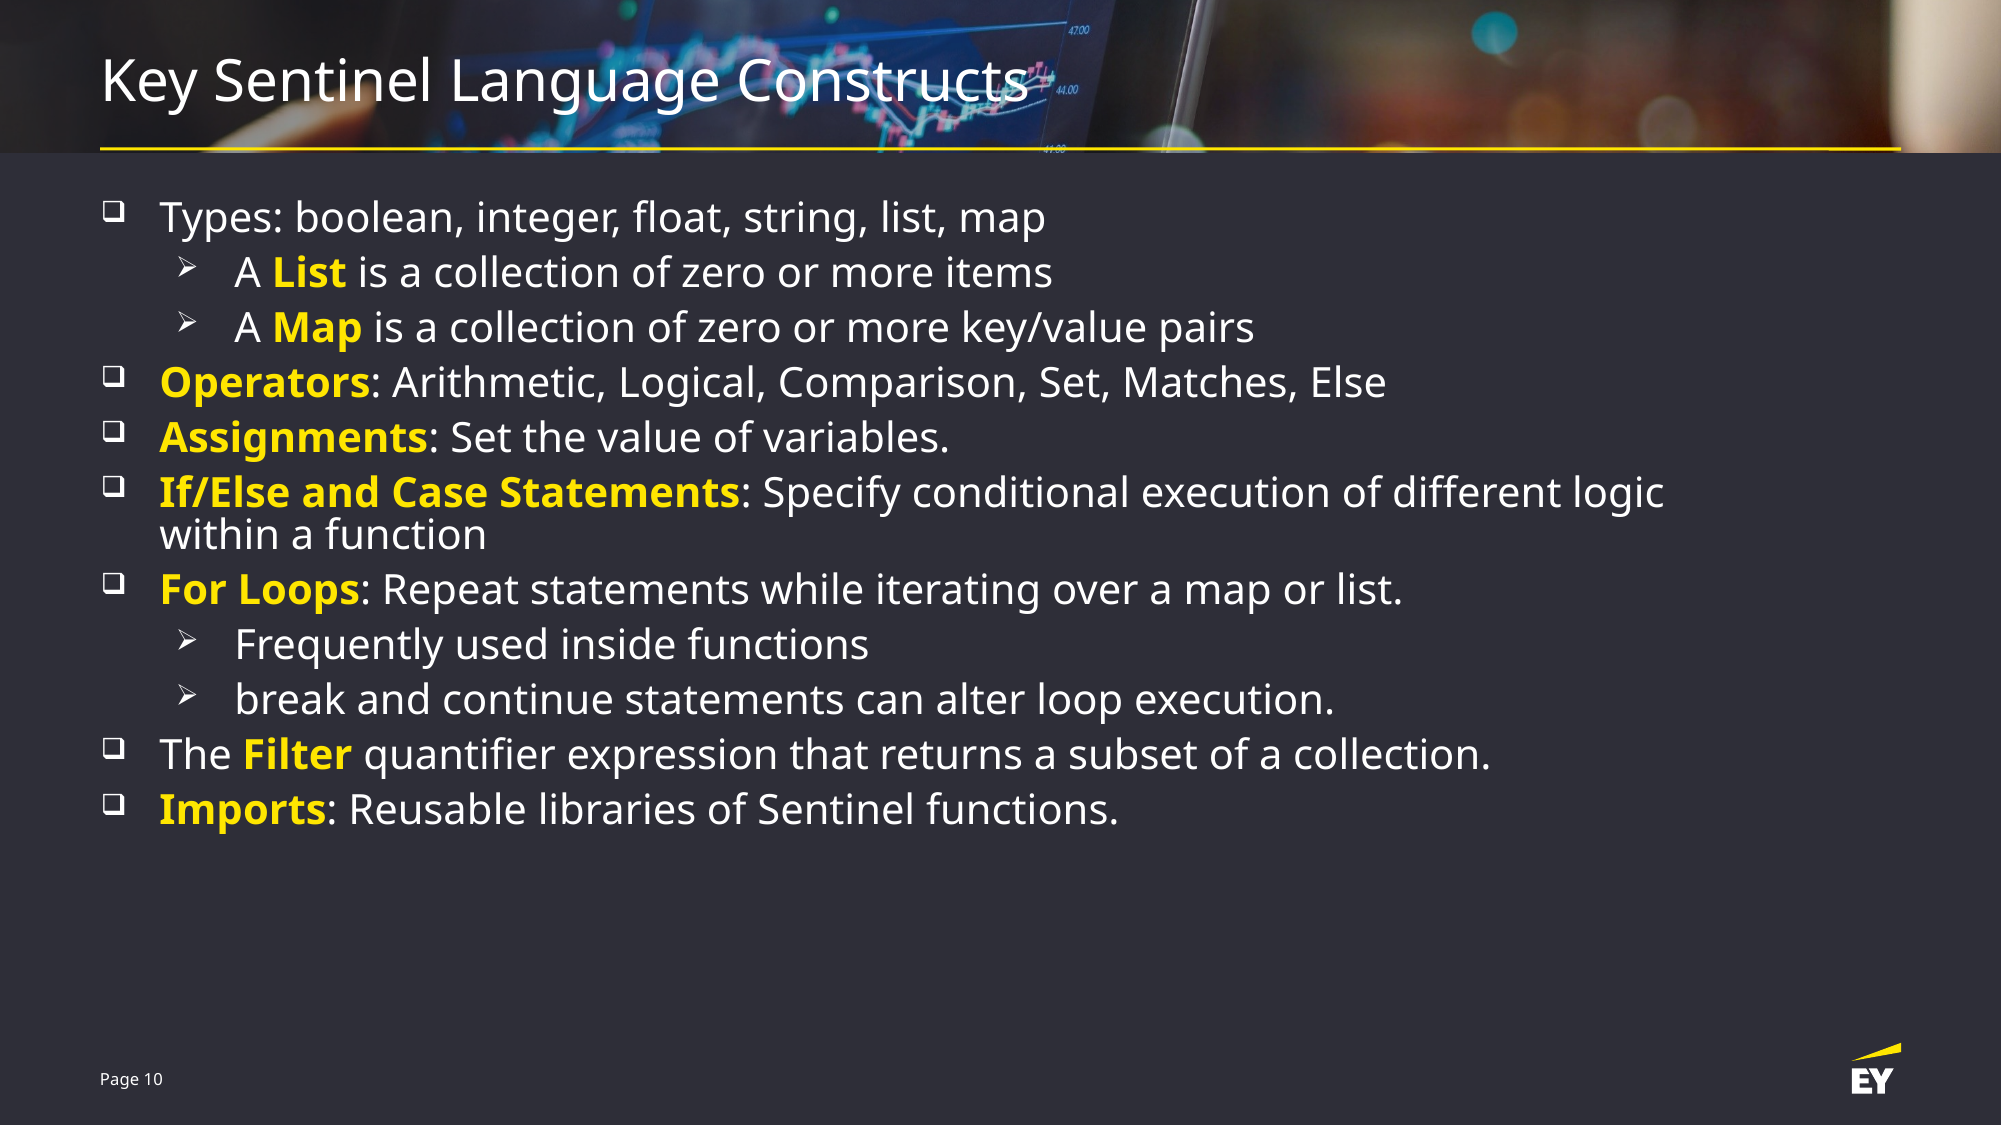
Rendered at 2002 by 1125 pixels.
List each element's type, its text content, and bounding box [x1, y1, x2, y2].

text_box [100, 188, 1902, 435]
picture [841, 0, 2001, 153]
text_box Types: boolean, integer, float, string, list, map A List is a collection of zero or more items A Map is a collection of zero or more key/value pairs Operators: Arithmetic, Logical, Comparison, Set, Matches, Else Assignments: Set the value of variables. If/Else and Case Statements: Specify conditional execution of different logic within a function For Loops: Repeat statements while iterating over a map or list. Frequently used inside functions break and continue statements can alter loop execution. The Filter quantifier expression that returns a subset of a collection. Imports: Reusable libraries of Sentinel functions. [100, 192, 1781, 834]
title Key Sentinel Language Constructs [100, 53, 1902, 151]
